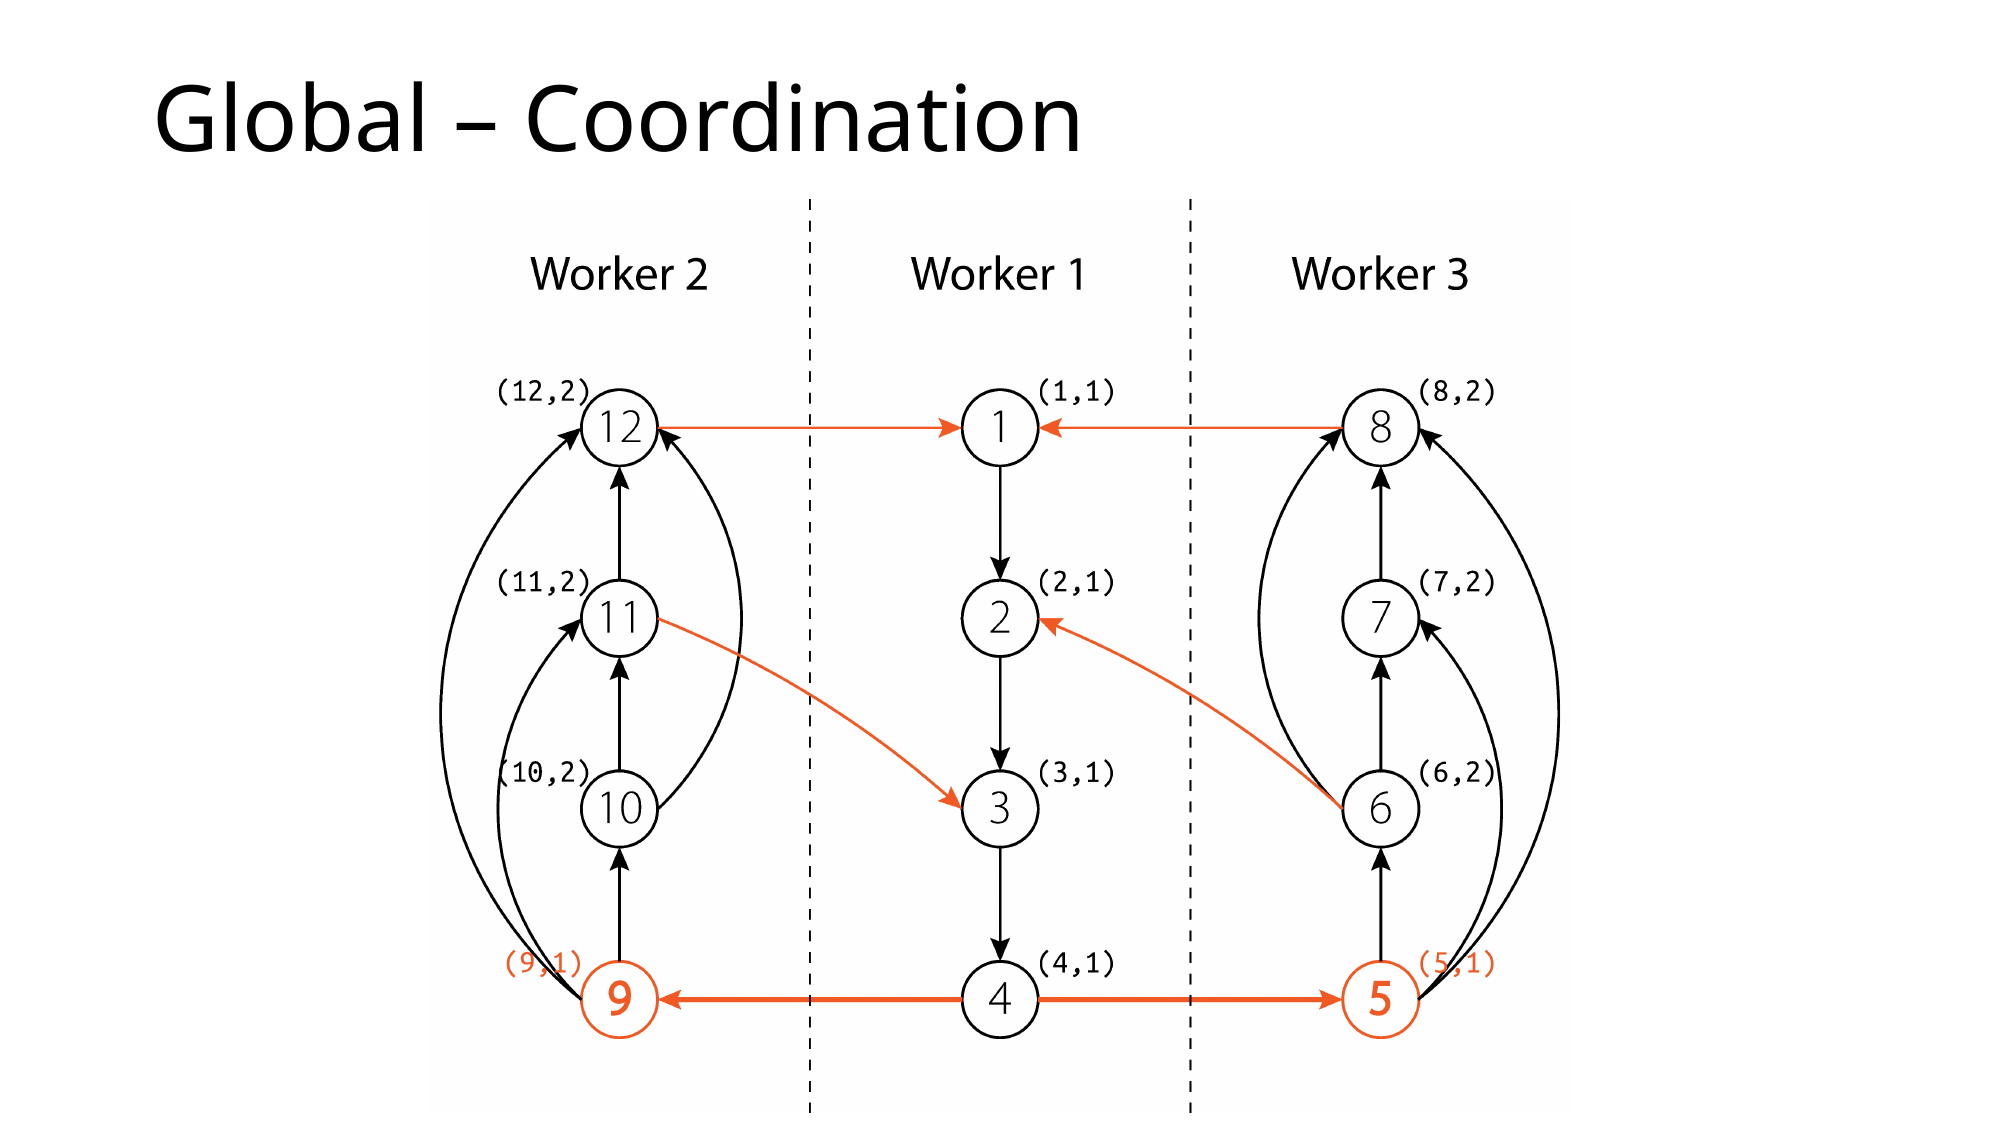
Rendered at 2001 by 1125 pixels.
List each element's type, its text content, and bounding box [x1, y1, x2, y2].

title Global – Coordination [137, 59, 1863, 185]
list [429, 199, 1571, 1113]
